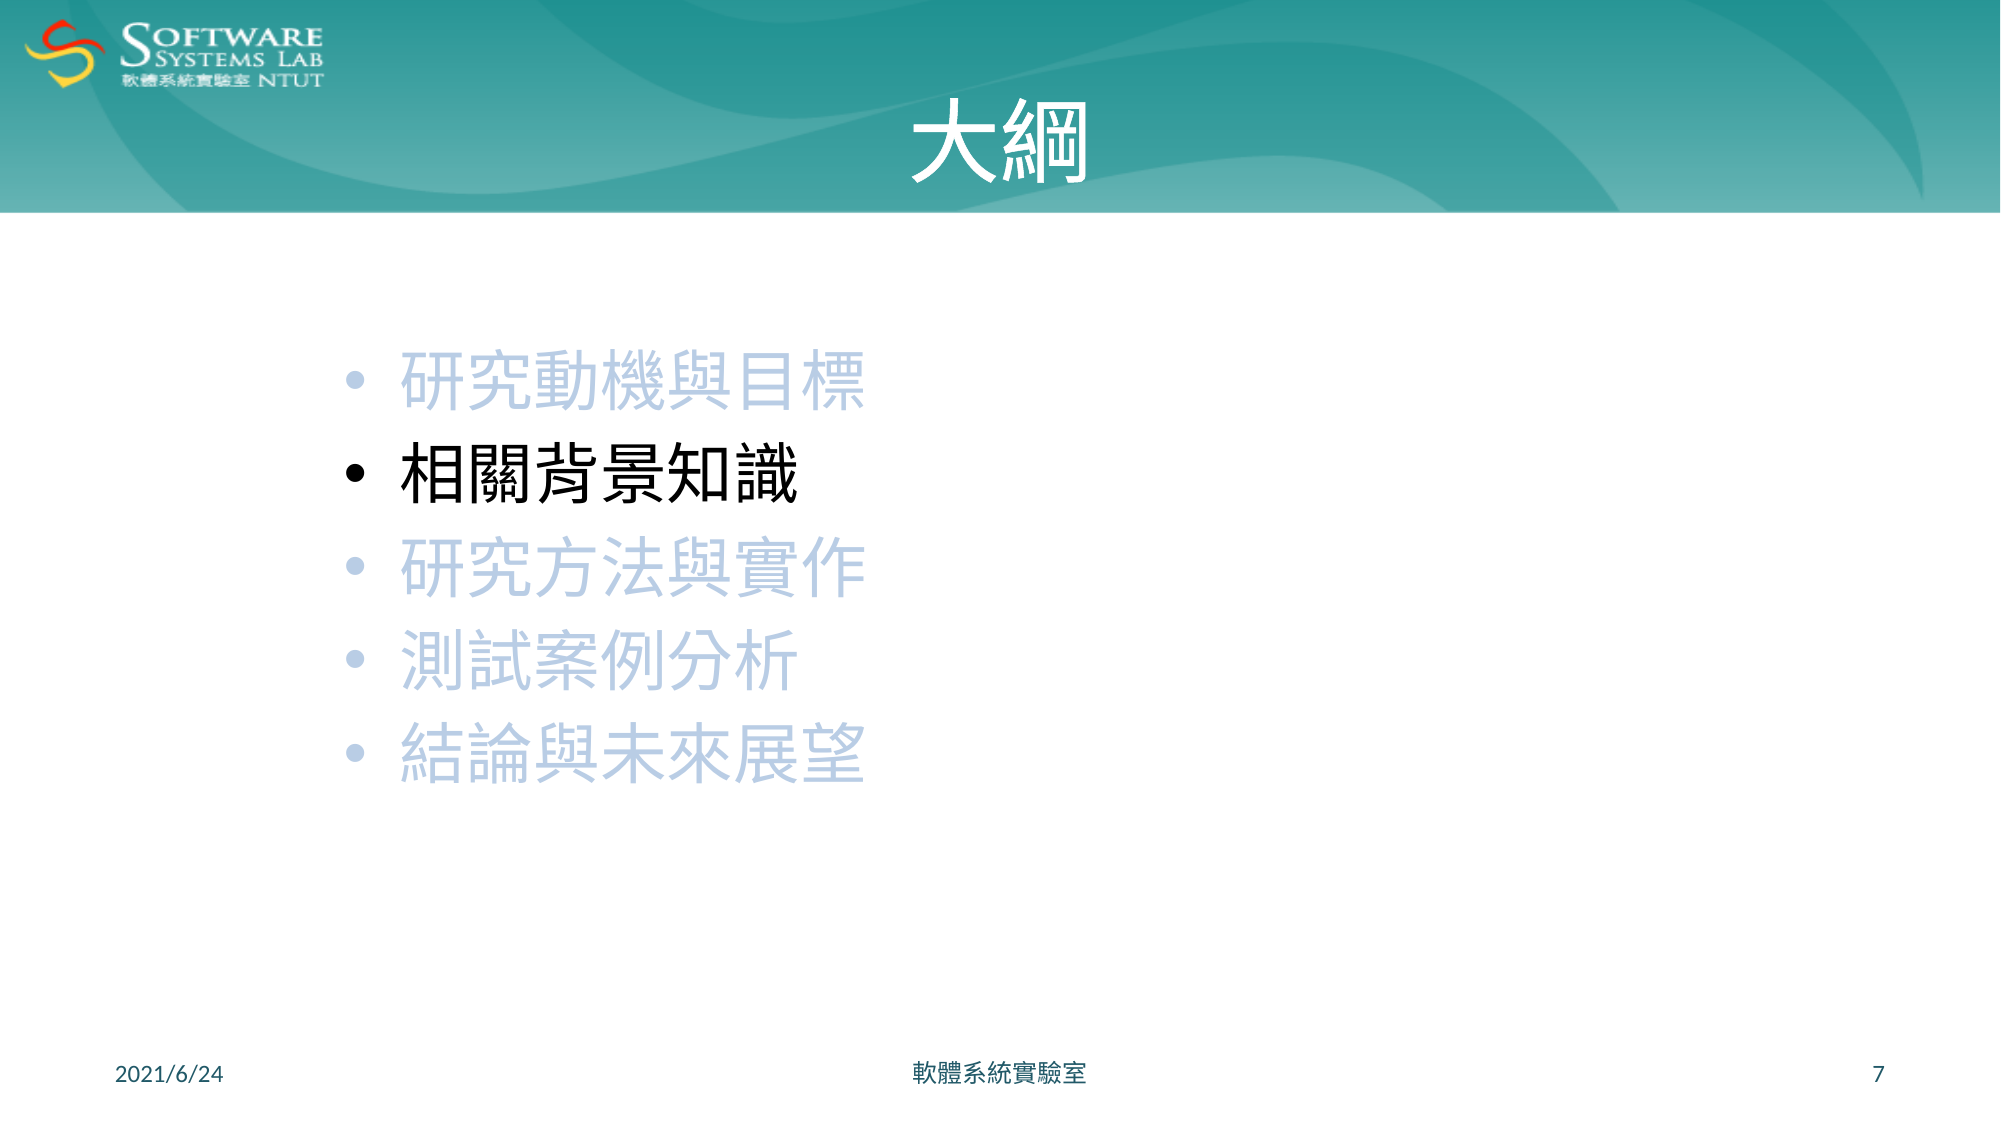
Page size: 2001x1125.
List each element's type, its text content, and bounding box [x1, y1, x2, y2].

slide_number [99, 1042, 567, 1103]
list 研究動機與目標 相關背景知識 研究方法與實作 測試案例分析 結論與未來展望 [328, 331, 1194, 992]
footer 軟體系統實驗室 [683, 1042, 1317, 1103]
picture [0, 0, 2001, 1125]
slide_number 7 [1433, 1042, 1900, 1103]
title 大綱 [99, 44, 1901, 233]
